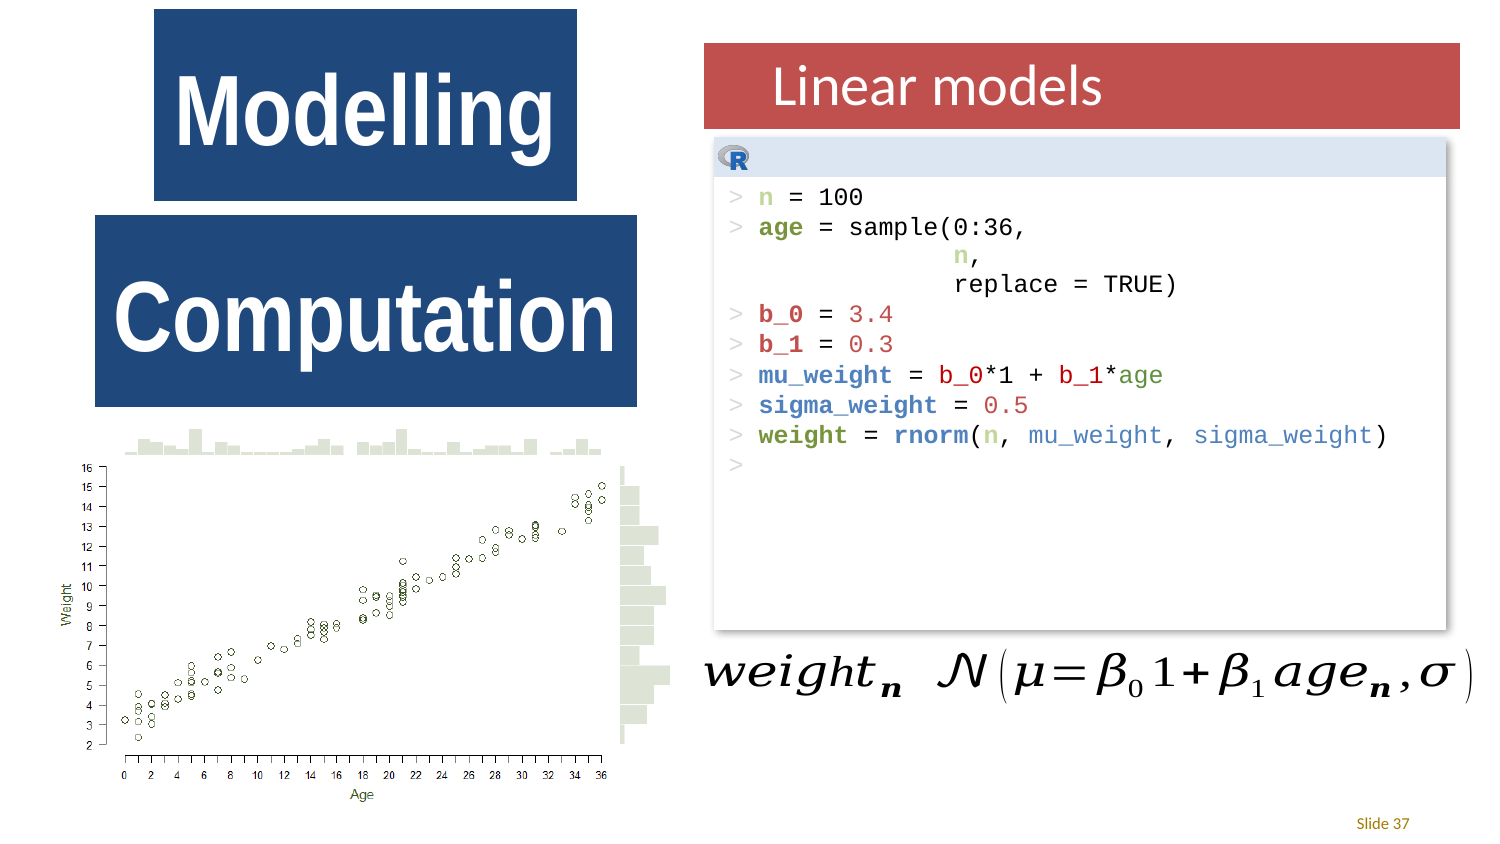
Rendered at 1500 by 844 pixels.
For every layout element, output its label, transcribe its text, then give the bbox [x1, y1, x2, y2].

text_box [701, 40, 1462, 132]
picture [53, 416, 683, 808]
slide_number Slide 37 [1315, 809, 1425, 837]
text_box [27, 6, 704, 823]
table_header [714, 141, 1446, 177]
table_cell > n = 100 > age = sample(0:36, n, replace = TRUE) > b_0 = 3.4 > b_1 = 0.3 > mu_weight = b_0*1 + b_1*age > sigma_weight = 0.5 > weight = rnorm(n, mu_weight, sigma_weight) > [714, 177, 1446, 630]
picture [718, 145, 749, 170]
